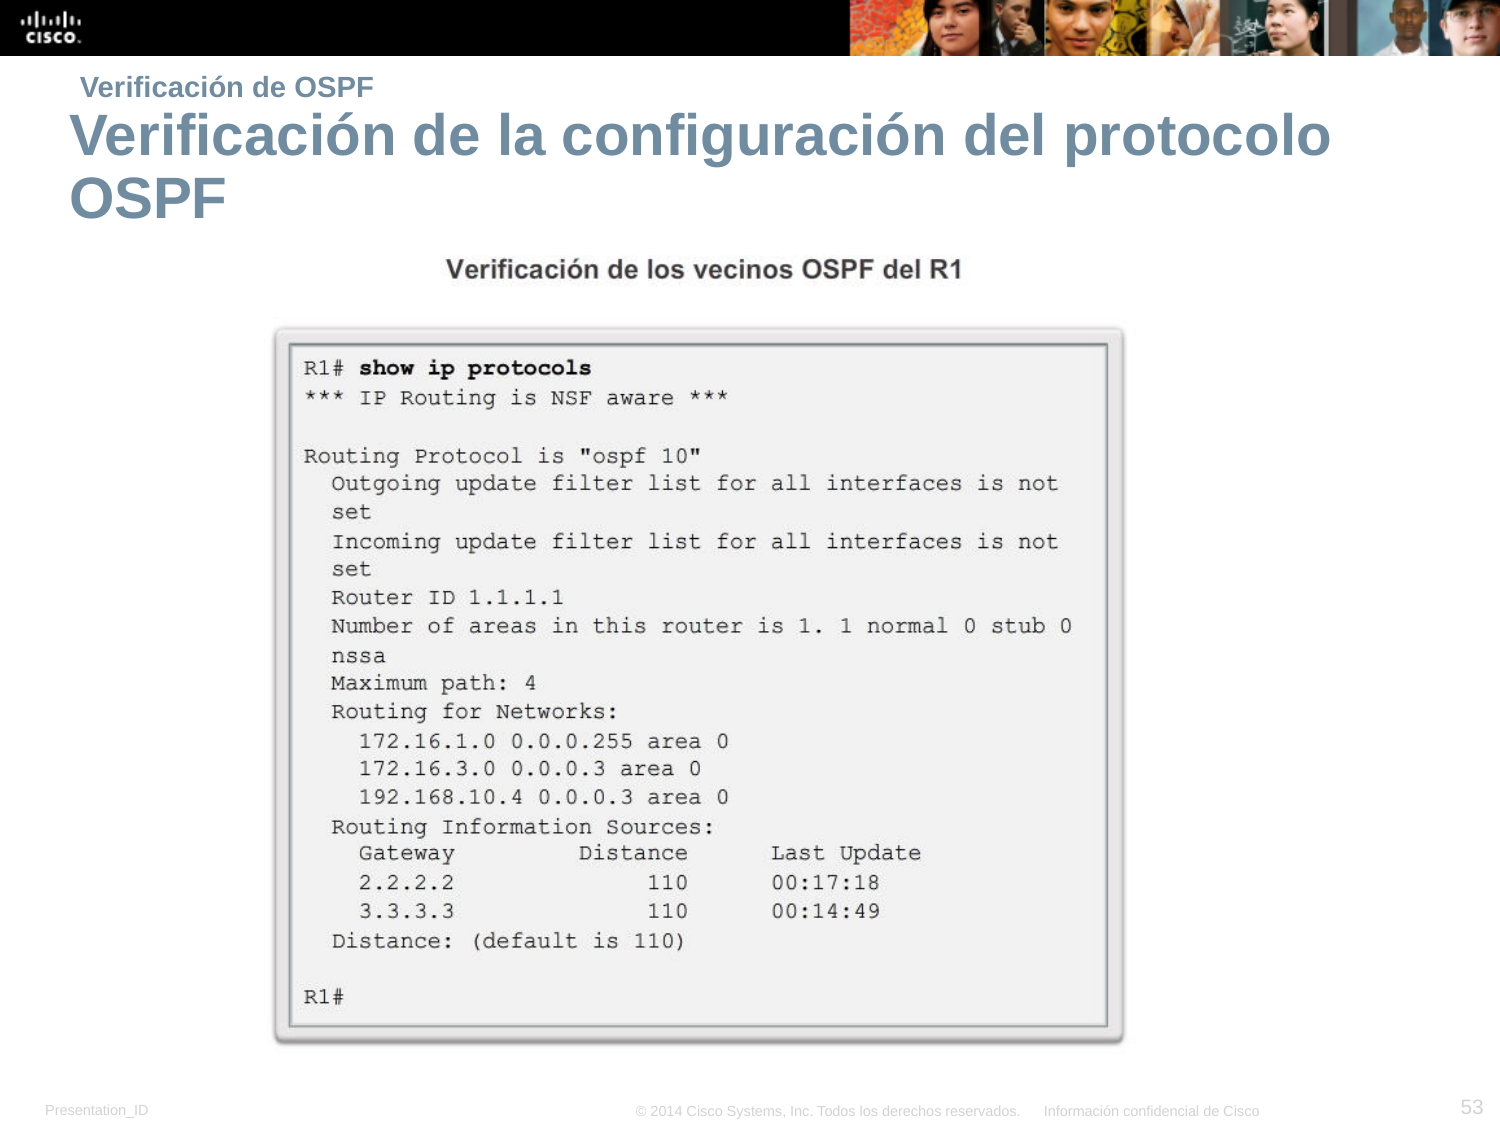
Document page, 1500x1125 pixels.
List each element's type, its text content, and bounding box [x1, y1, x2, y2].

picture [0, 0, 1500, 56]
title Verificación de OSPF Verificación de la configuración del protocolo OSPF [55, 94, 1444, 239]
picture [253, 245, 1142, 1067]
